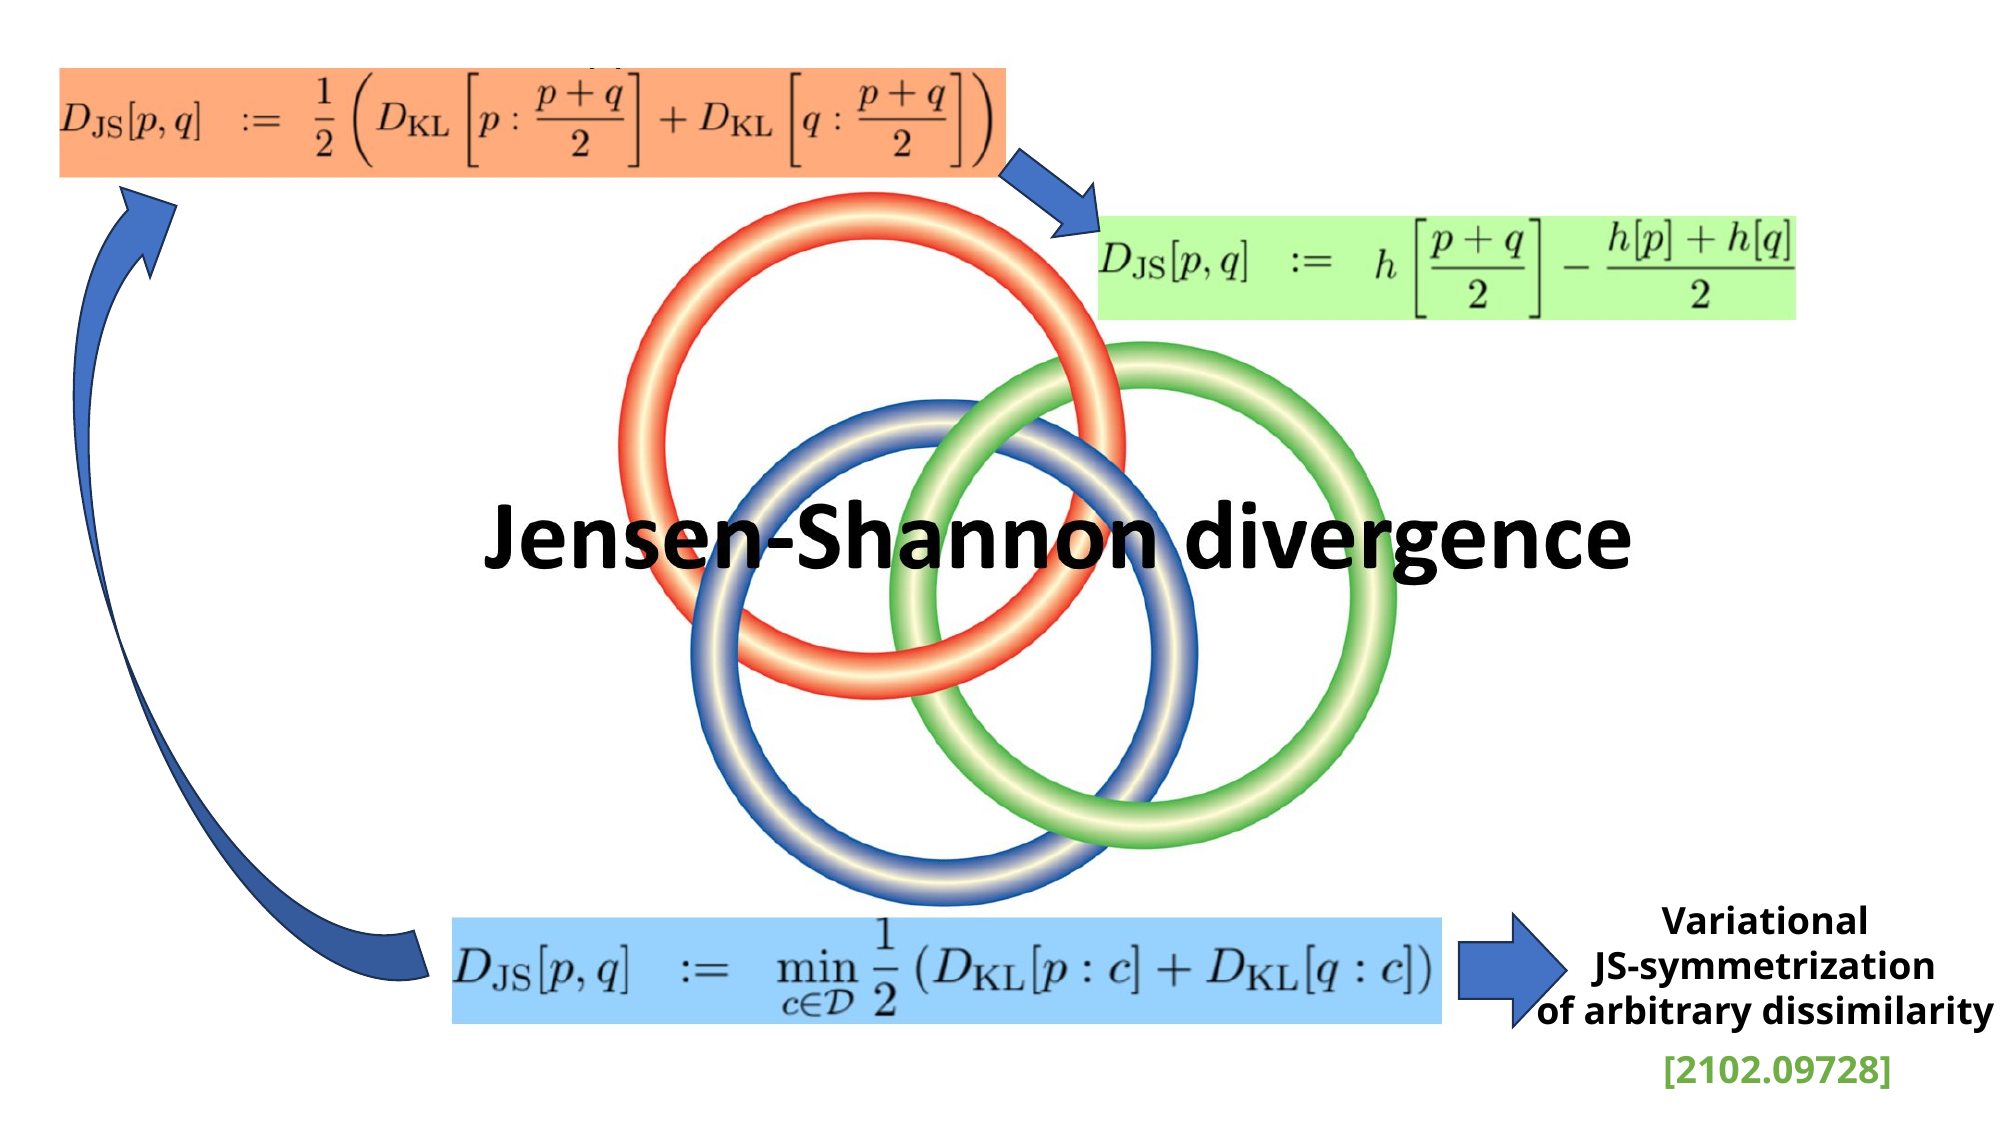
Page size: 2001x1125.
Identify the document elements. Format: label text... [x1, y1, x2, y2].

picture [35, 42, 1811, 1041]
text_box Variational JS-symmetrization of arbitrary dissimilarity [1811, 889, 2000, 1040]
text_box [2102.09728] [1648, 1038, 1929, 1099]
